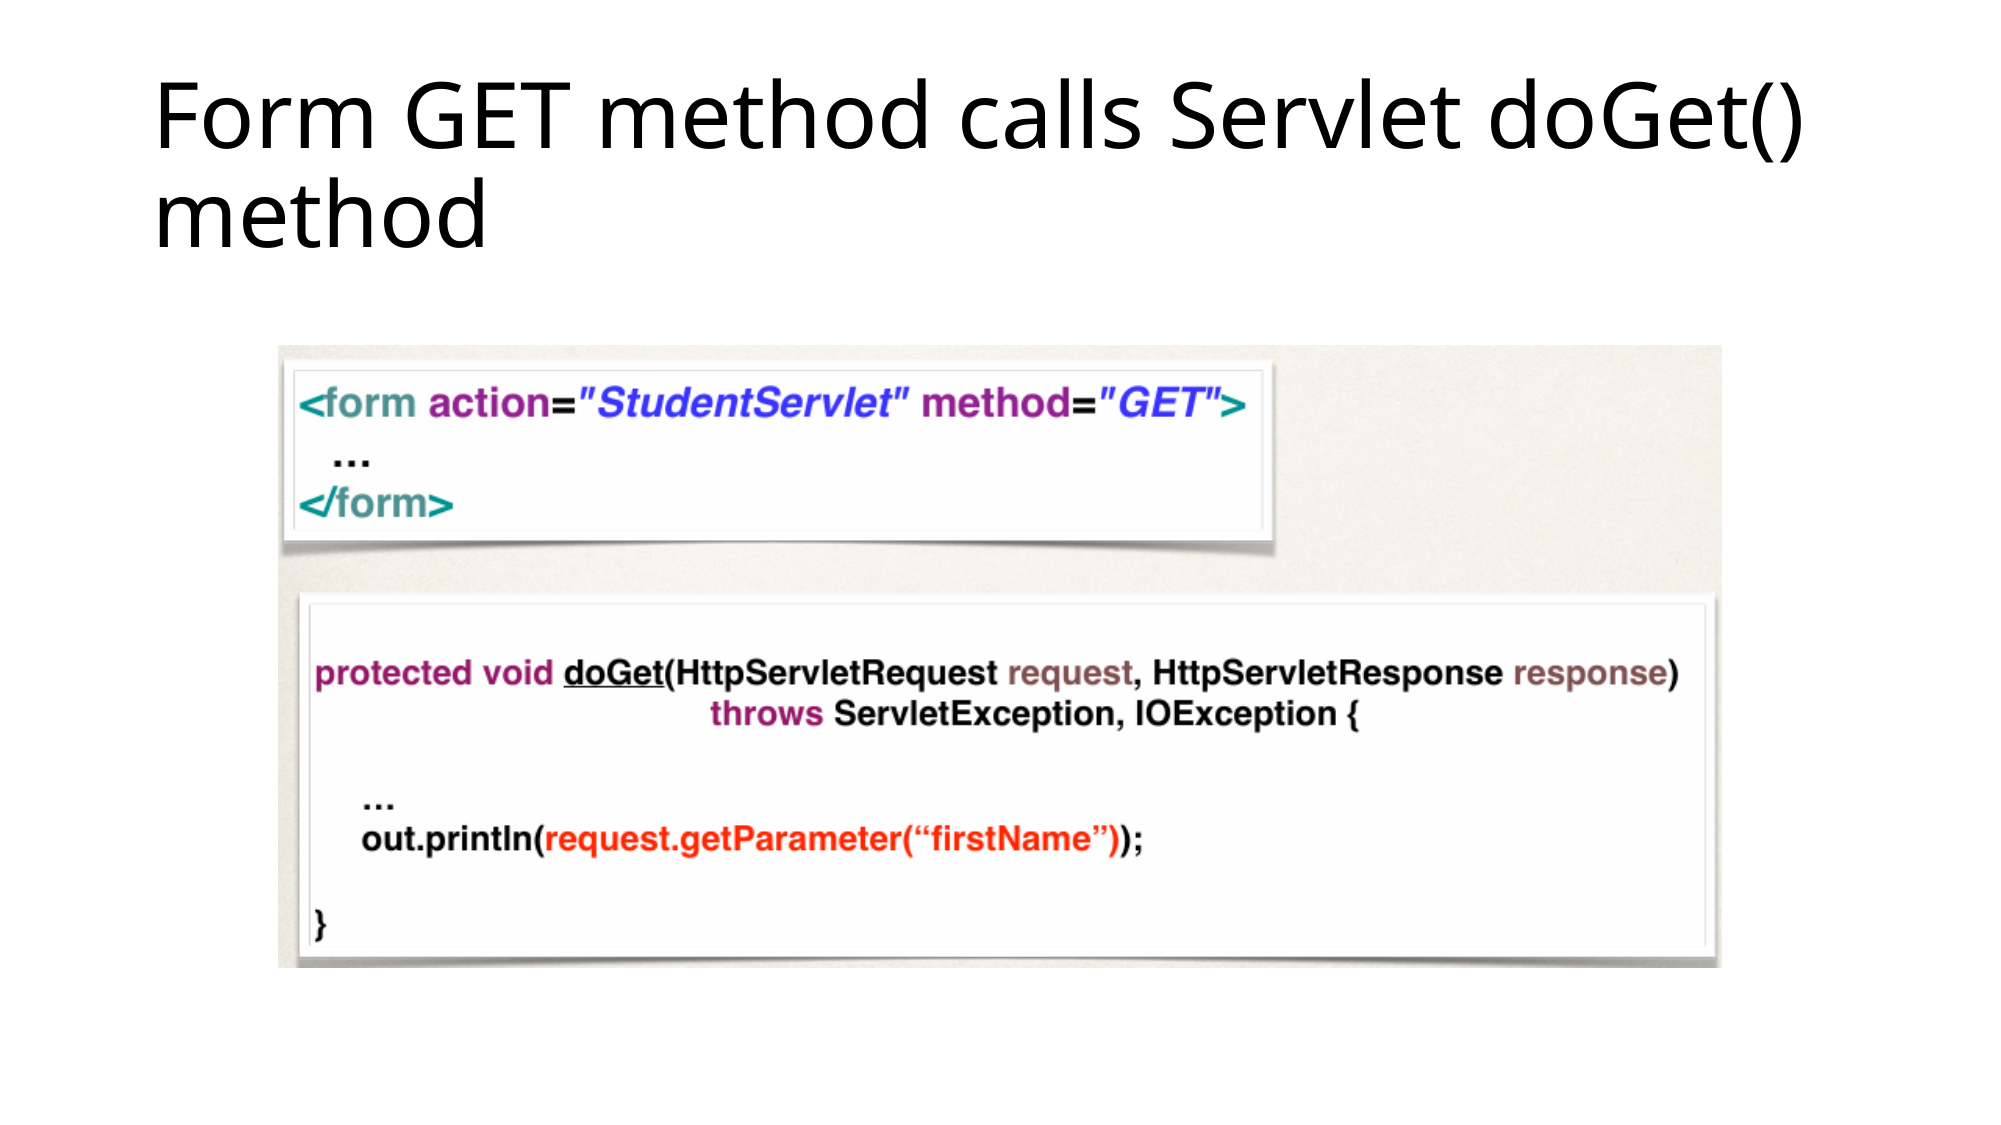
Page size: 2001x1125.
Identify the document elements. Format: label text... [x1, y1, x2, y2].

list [277, 345, 1722, 968]
title Form GET method calls Servlet doGet() method [137, 59, 1863, 278]
